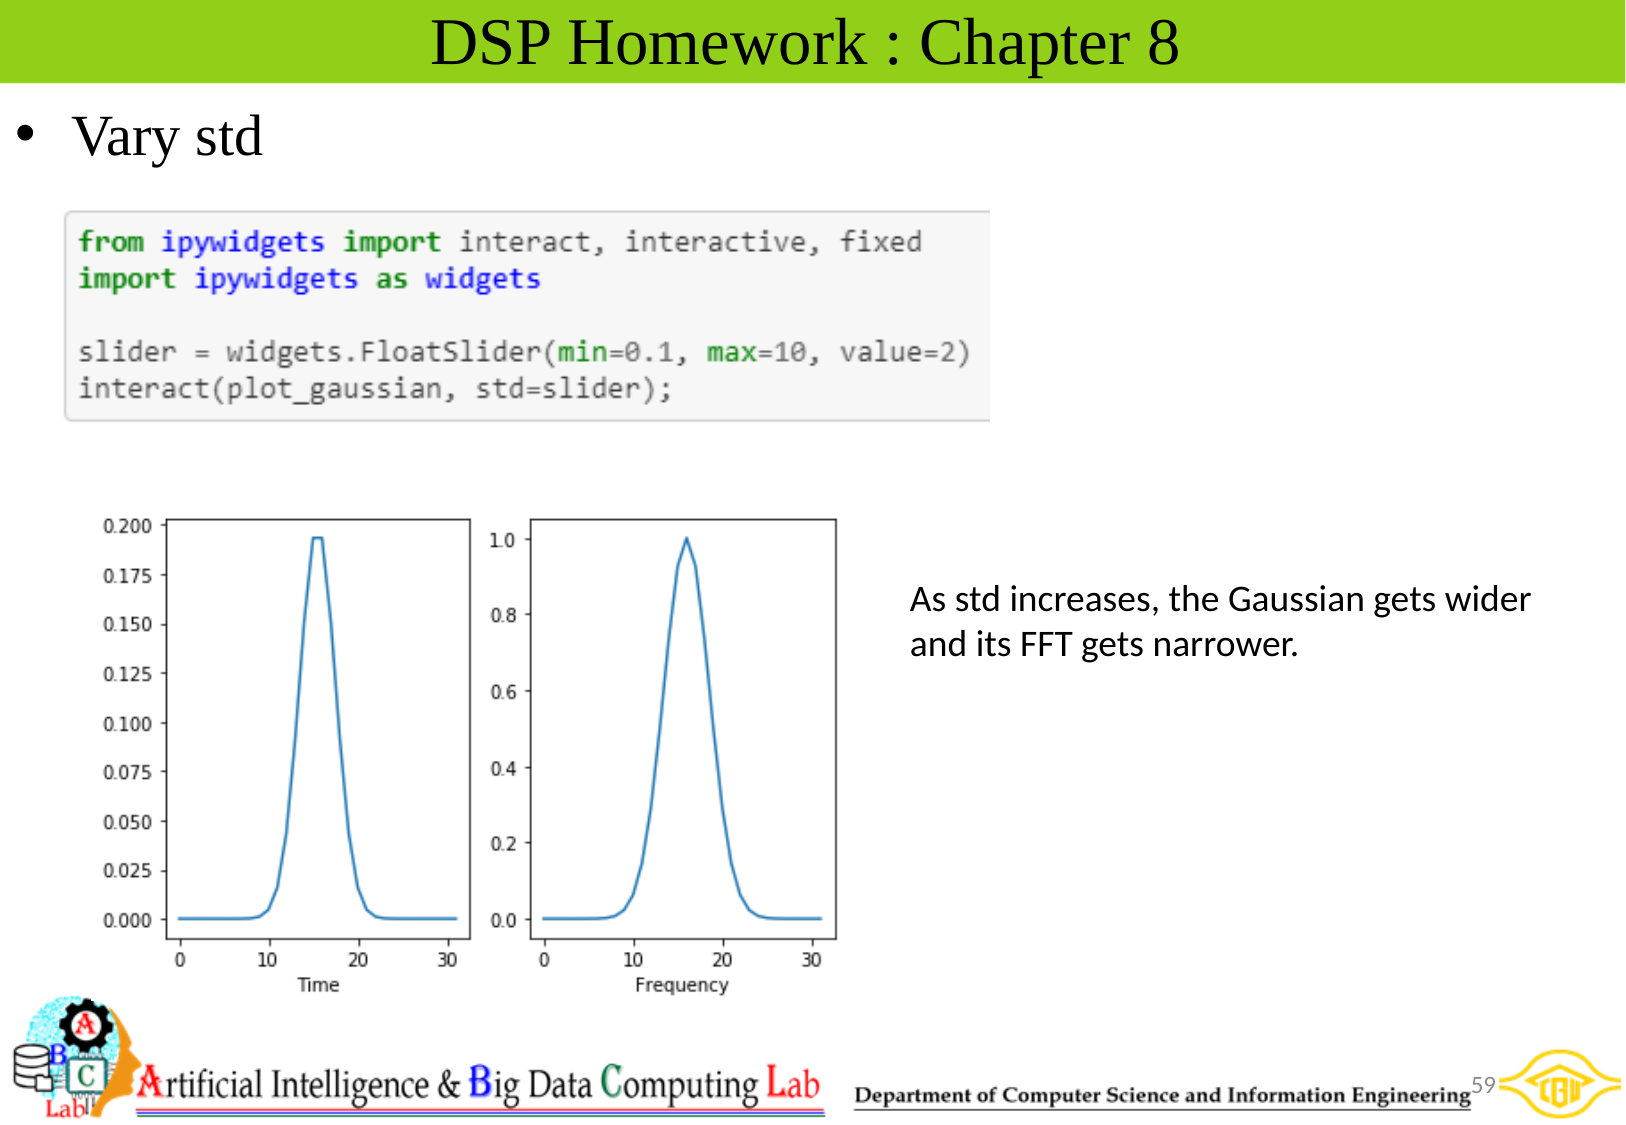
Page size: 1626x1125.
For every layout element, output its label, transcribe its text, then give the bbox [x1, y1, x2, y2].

list Vary std [0, 90, 1625, 988]
text_box As std increases, the Gaussian gets wider and its FFT gets narrower. [895, 566, 1604, 672]
picture [0, 0, 1626, 1125]
title DSP Homework : Chapter 8 [75, 0, 1538, 75]
picture [56, 196, 990, 434]
slide_number 59 [1436, 1053, 1512, 1114]
